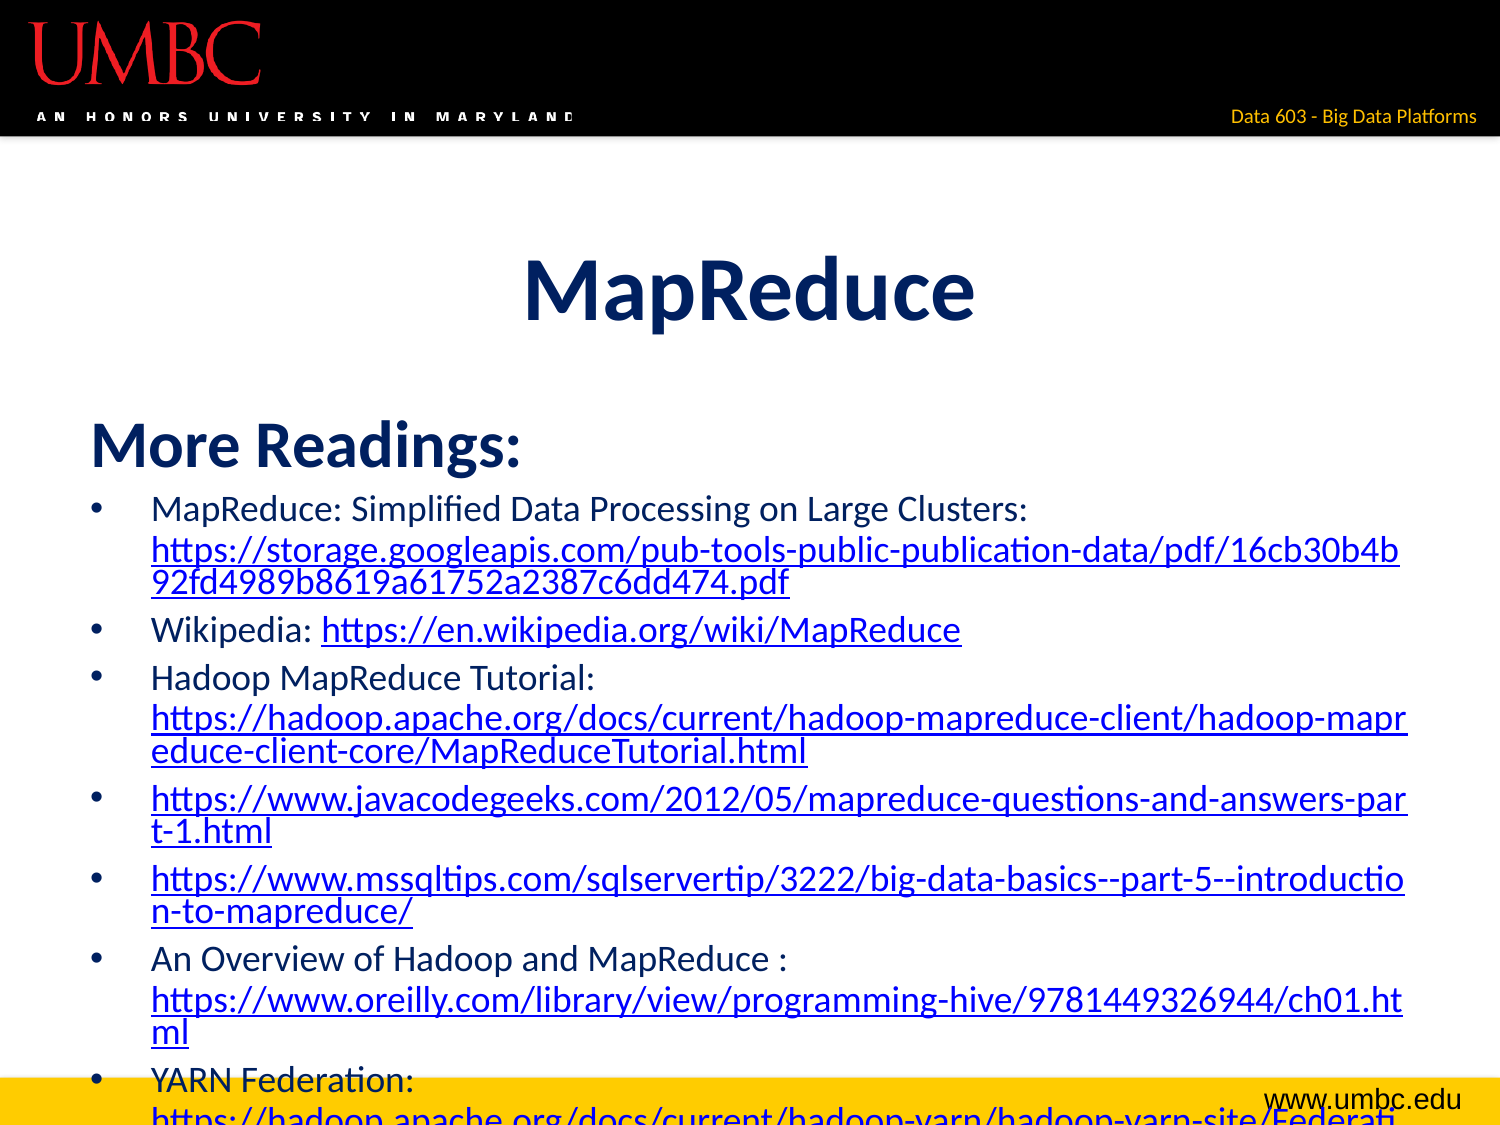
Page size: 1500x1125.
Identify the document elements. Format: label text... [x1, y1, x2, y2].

list More Readings: MapReduce: Simplified Data Processing on Large Clusters: https://storage.googleapis.com/pub-tools-public-publication-data/pdf/16cb30b4b92fd4989b8619a61752a2387c6dd474.pdf Wikipedia: https://en.wikipedia.org/wiki/MapReduce Hadoop MapReduce Tutorial: https://hadoop.apache.org/docs/current/hadoop-mapreduce-client/hadoop-mapreduce-client-core/MapReduceTutorial.html https://www.javacodegeeks.com/2012/05/mapreduce-questions-and-answers-part-1.html https://www.mssqltips.com/sqlservertip/3222/big-data-basics--part-5--introduction-to-mapreduce/ An Overview of Hadoop and MapReduce : https://www.oreilly.com/library/view/programming-hive/9781449326944/ch01.html YARN Federation: https://hadoop.apache.org/docs/current/hadoop-yarn/hadoop-yarn-site/Federation.html [75, 402, 1425, 1005]
title MapReduce [75, 190, 1425, 378]
